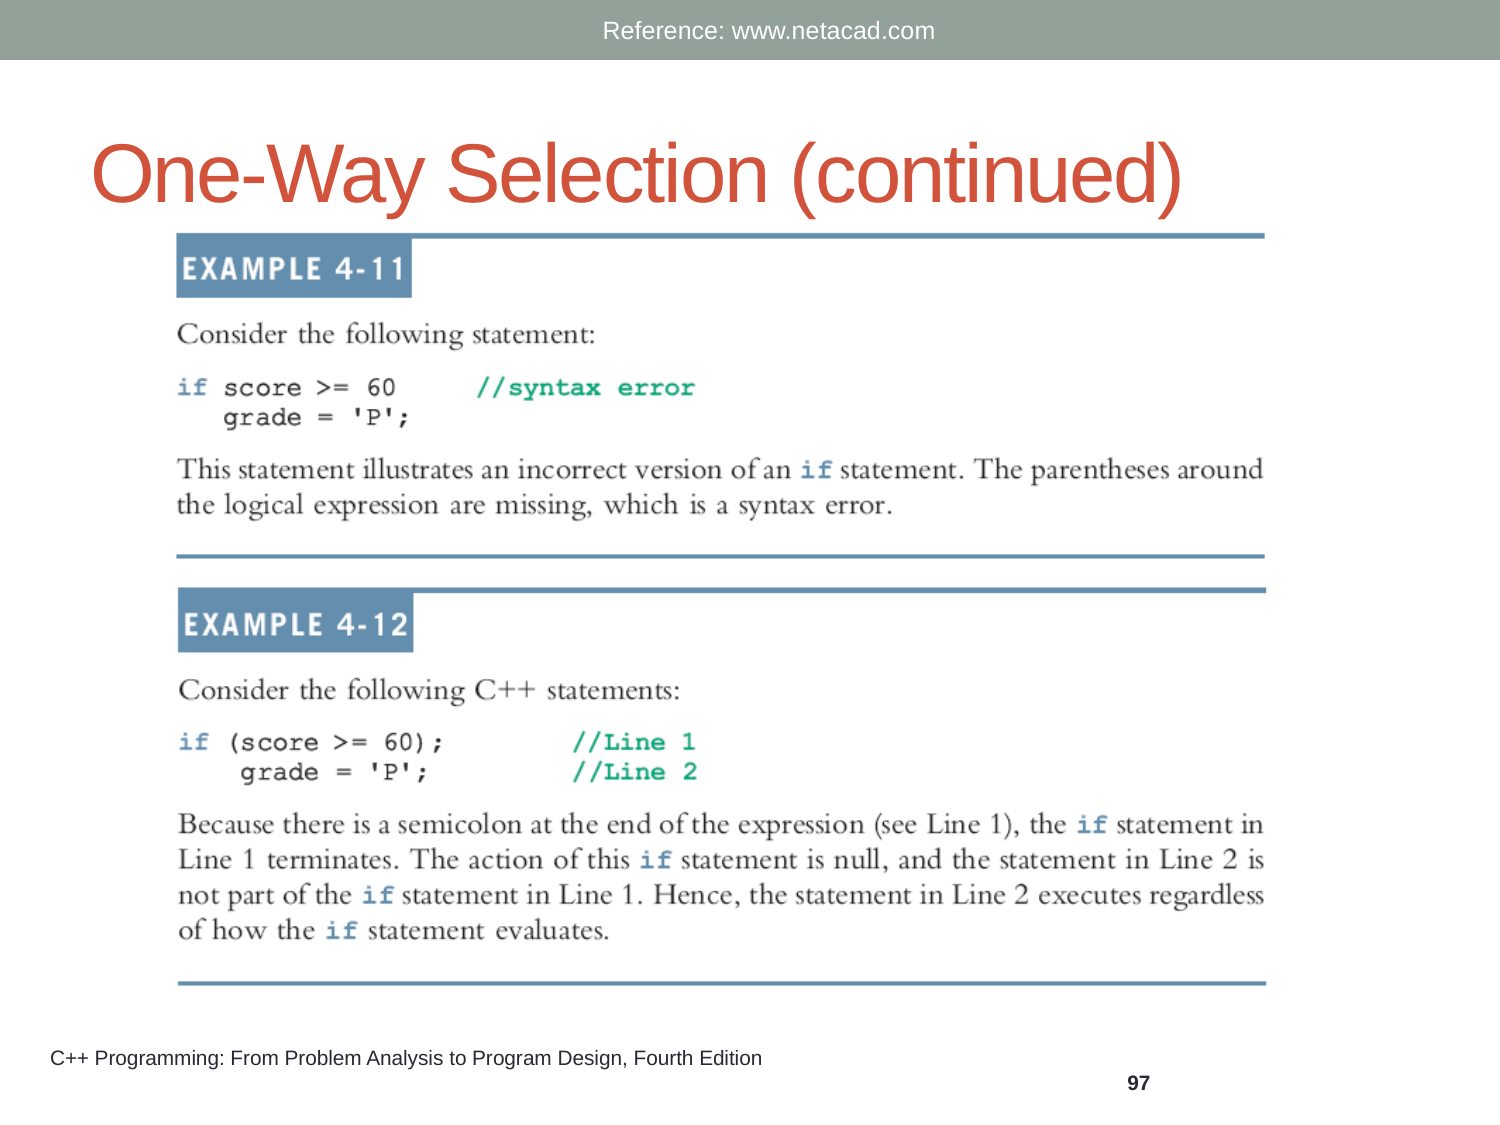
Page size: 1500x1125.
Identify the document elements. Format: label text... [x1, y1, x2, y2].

footer Reference: www.netacad.com [301, 3, 1238, 57]
text_box C++ Programming: From Problem Analysis to Program Design, Fourth Edition [0, 1037, 850, 1075]
picture [171, 229, 1270, 562]
title One-Way Selection (continued) [75, 87, 1425, 250]
picture [174, 582, 1270, 988]
slide_number 97 [1112, 1062, 1425, 1100]
